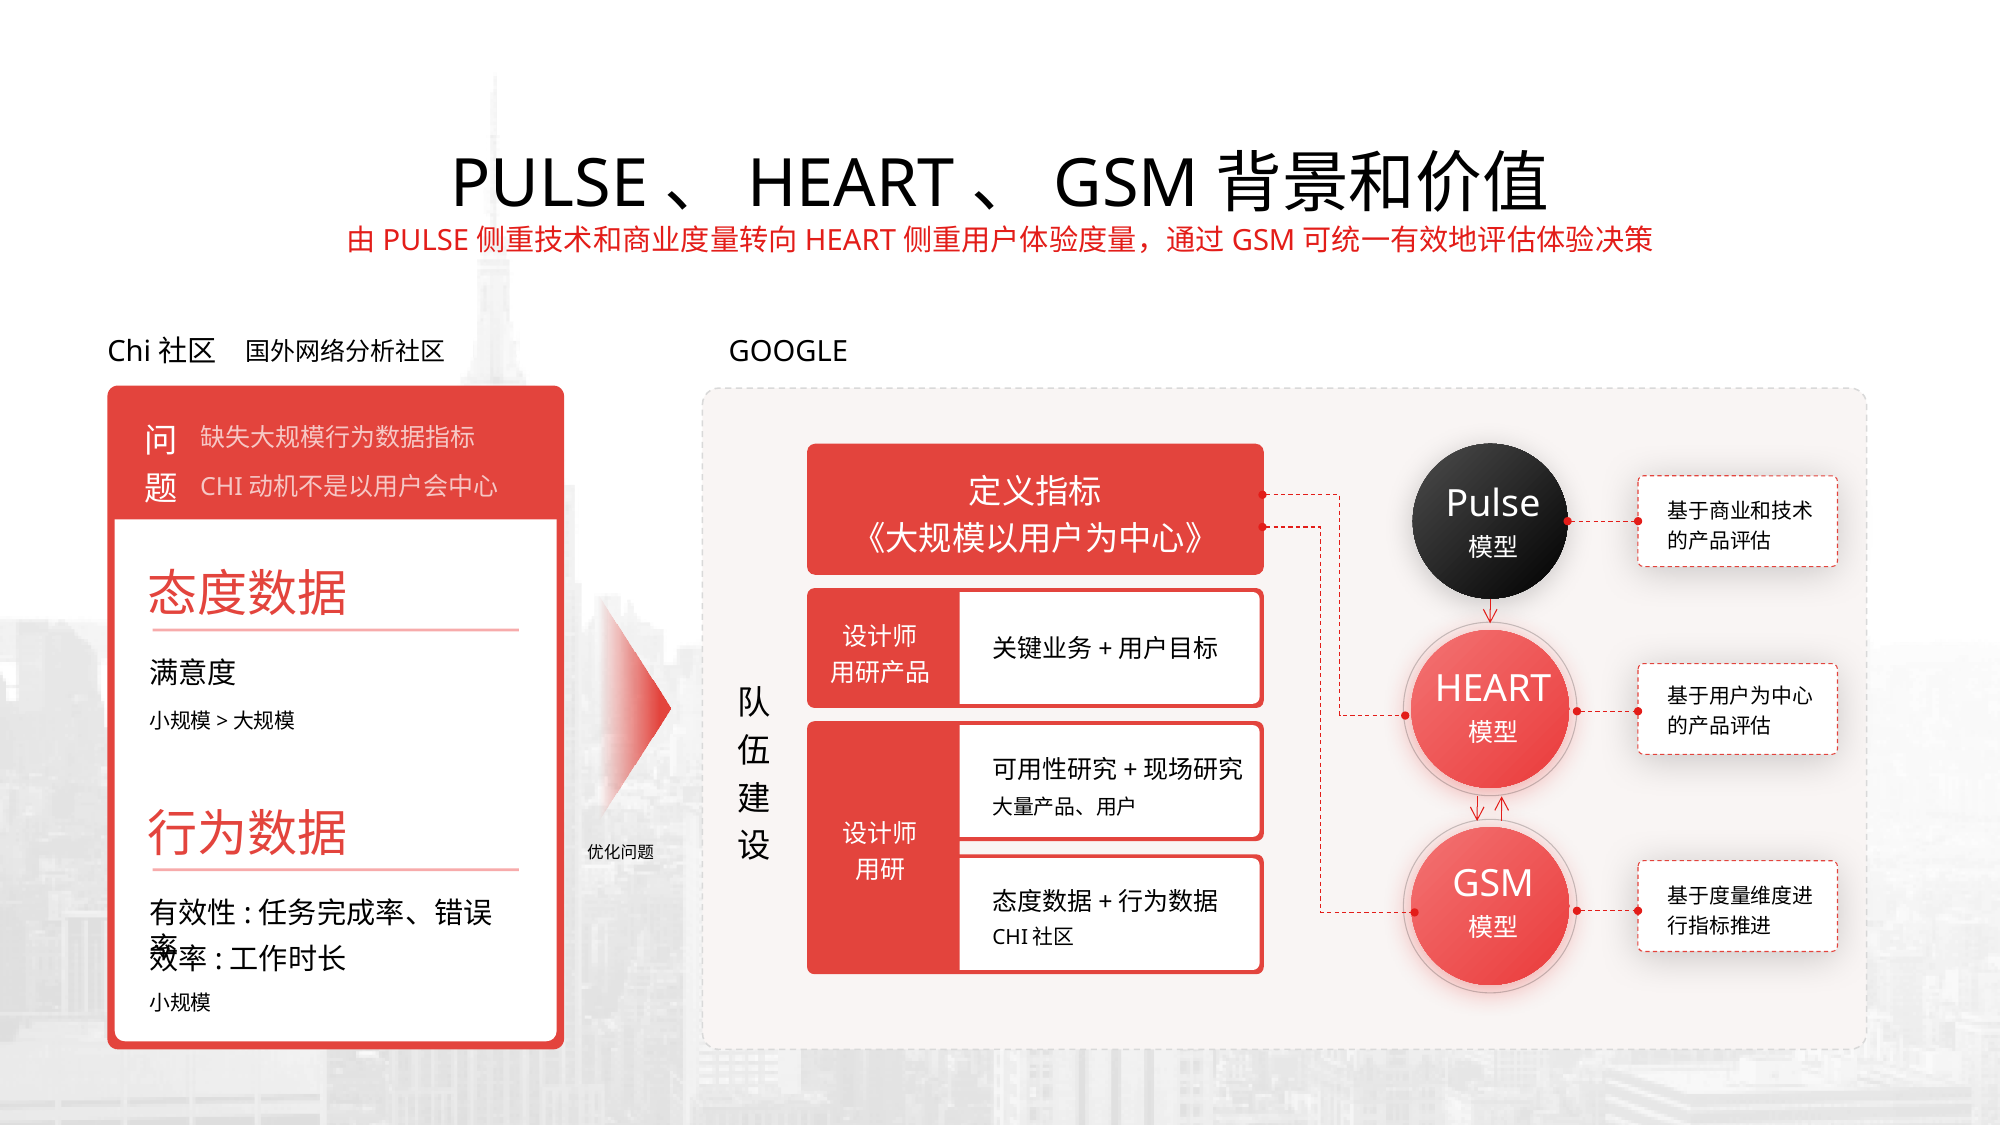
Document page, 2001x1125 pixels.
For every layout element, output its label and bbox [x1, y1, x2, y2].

text_box [1403, 598, 1639, 993]
picture [0, 0, 2000, 1125]
